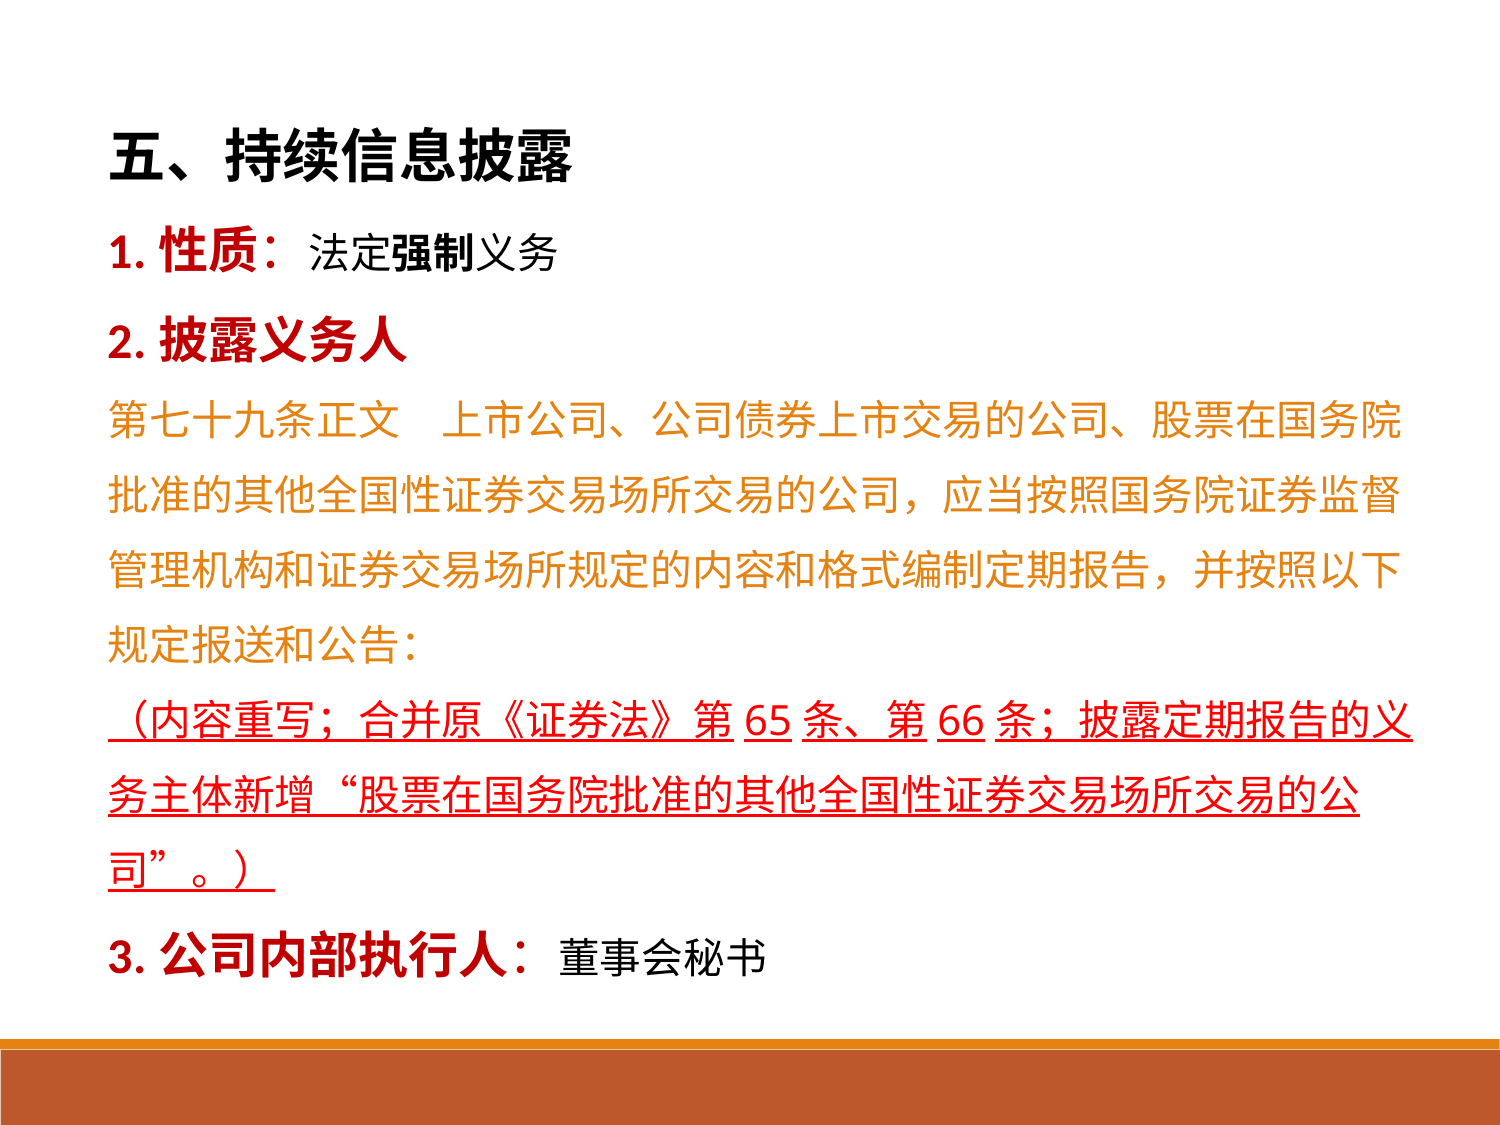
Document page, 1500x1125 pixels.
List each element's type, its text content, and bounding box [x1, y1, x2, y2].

text_box 五、持续信息披露 1.性质：法定强制义务 2.披露义务人 第七十九条正文 上市公司、公司债券上市交易的公司、股票在国务院批准的其他全国性证券交易场所交易的公司，应当按照国务院证券监督管理机构和证券交易场所规定的内容和格式编制定期报告，并按照以下规定报送和公告： （内容重写；合并原《证券法》第65条、第66条；披露定期报告的义务主体新增“股票在国务院批准的其他全国性证券交易场所交易的公司”。） 3.公司内部执行人：董事会秘书 [93, 76, 1443, 992]
